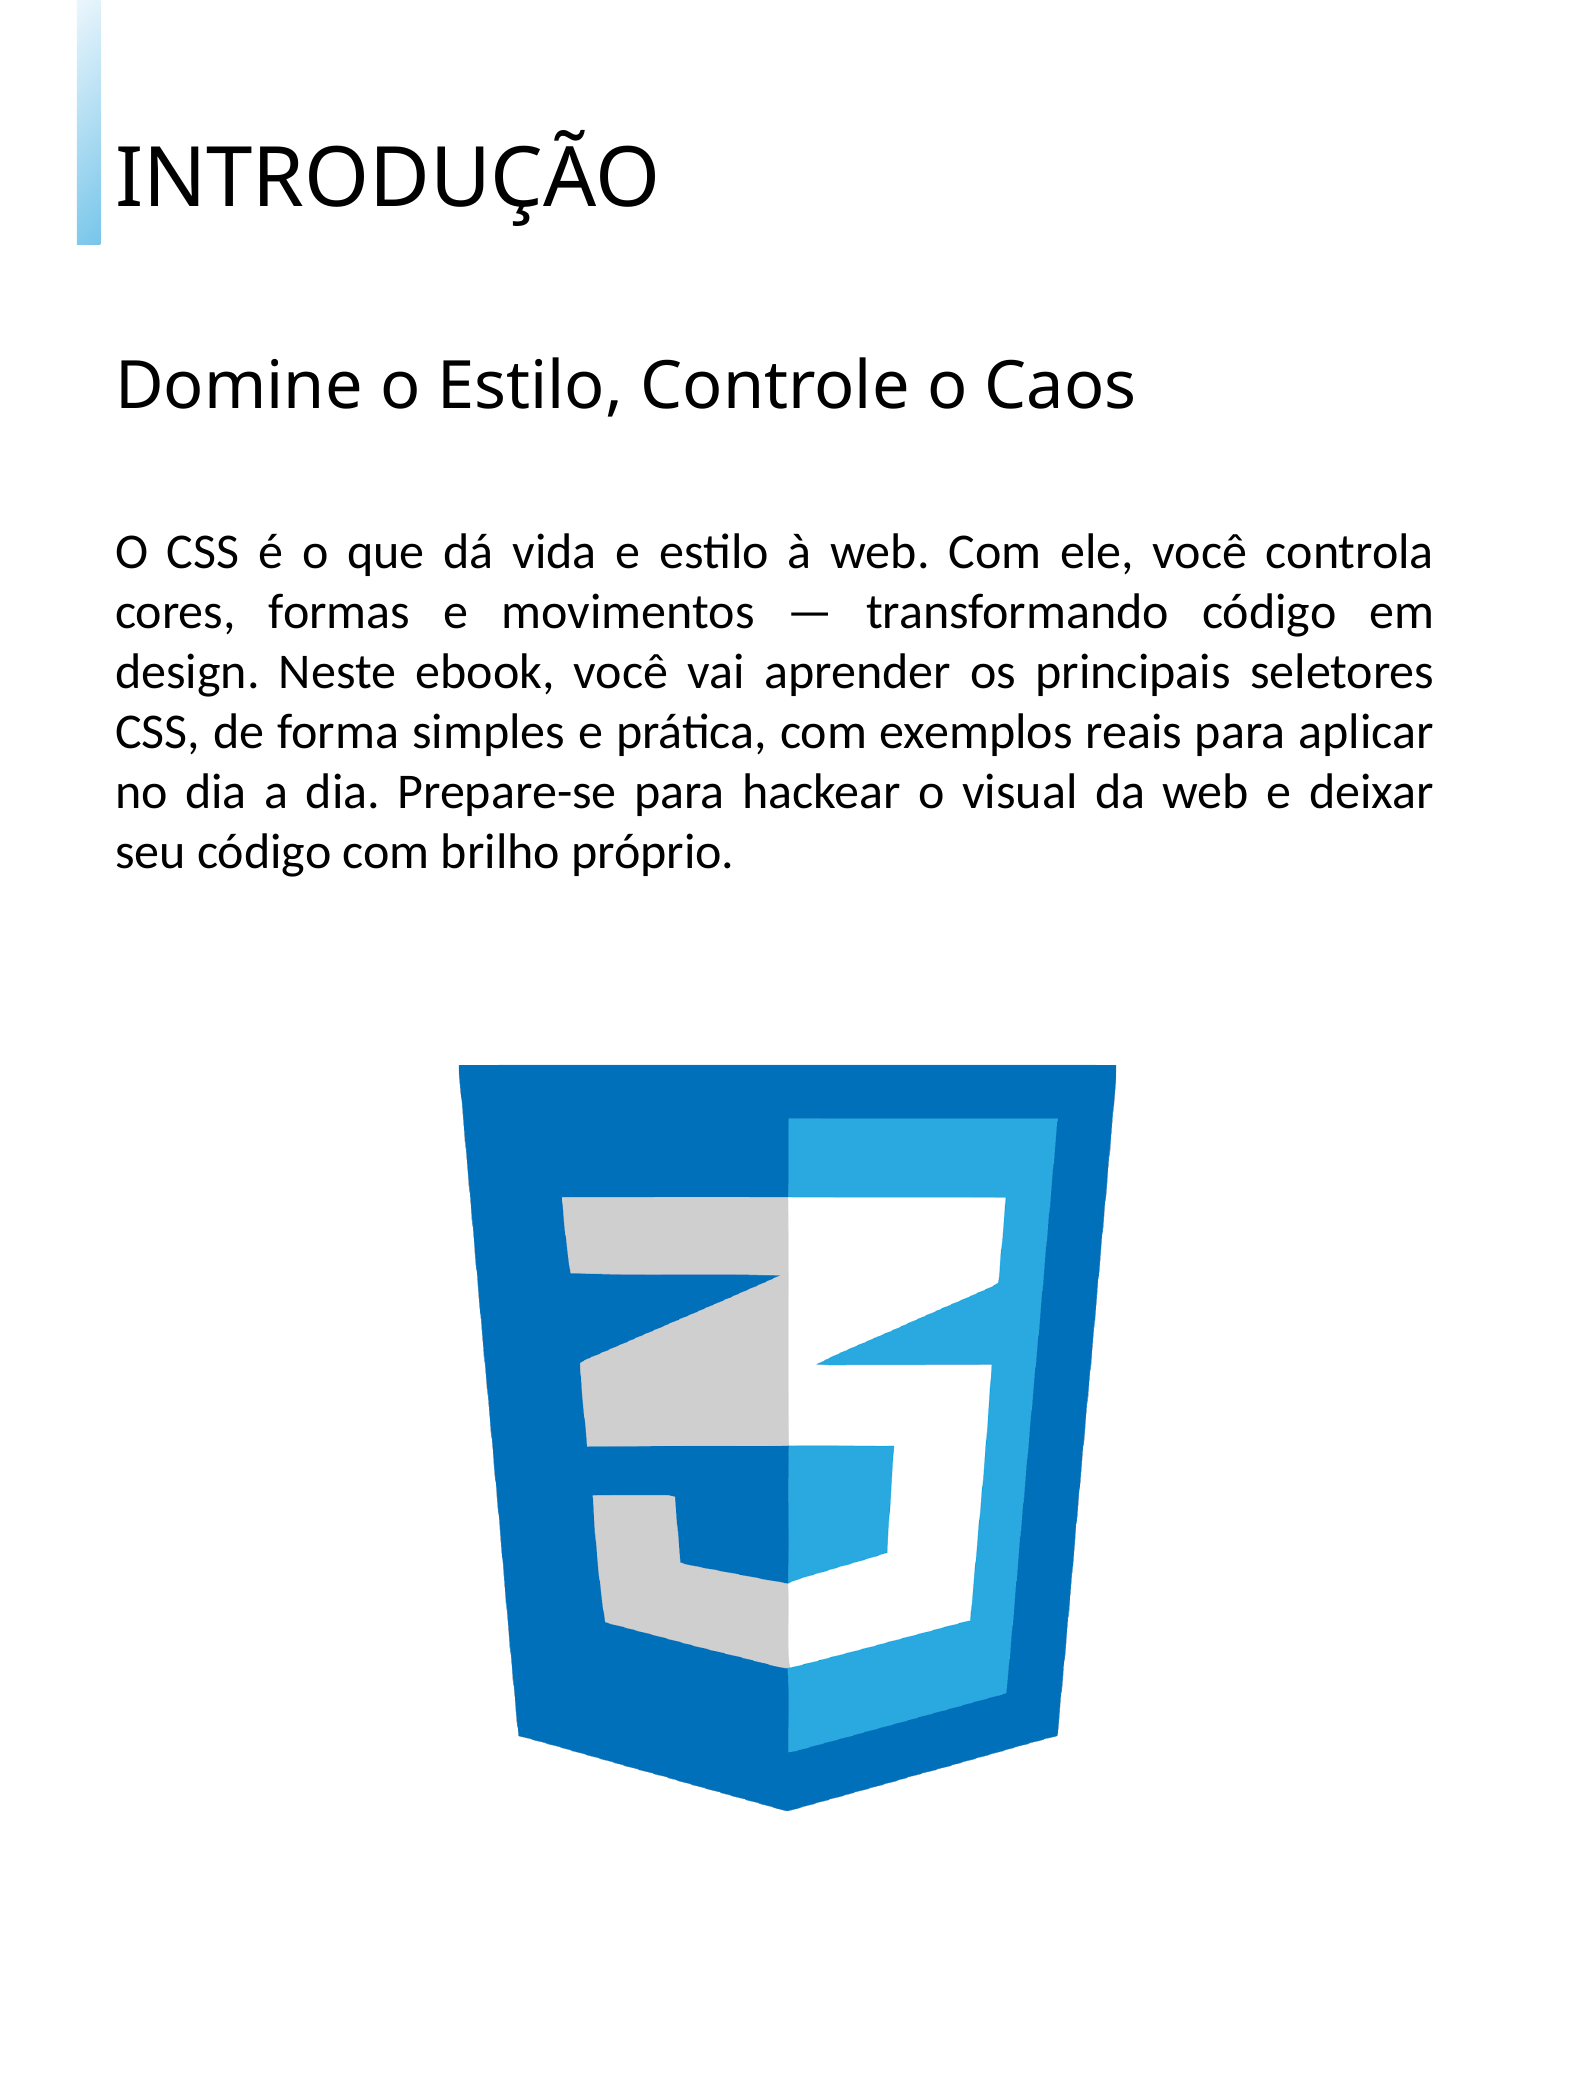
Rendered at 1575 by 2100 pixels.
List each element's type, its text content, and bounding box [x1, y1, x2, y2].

text_box [75, 0, 102, 246]
text_box INTRODUÇÃO [102, 116, 1382, 231]
text_box O CSS é o que dá vida e estilo à web. Com ele, você controla cores, formas e movimentos — transformando código em design. Neste ebook, você vai aprender os principais seletores CSS, de forma simples e prática, com exemplos reais para aplicar no dia a dia. Prepare-se para hackear o visual da web e deixar seu código com brilho próprio. [100, 511, 1450, 886]
text_box Domine o Estilo, Controle o Caos [100, 334, 1382, 429]
picture [458, 1049, 1117, 1811]
